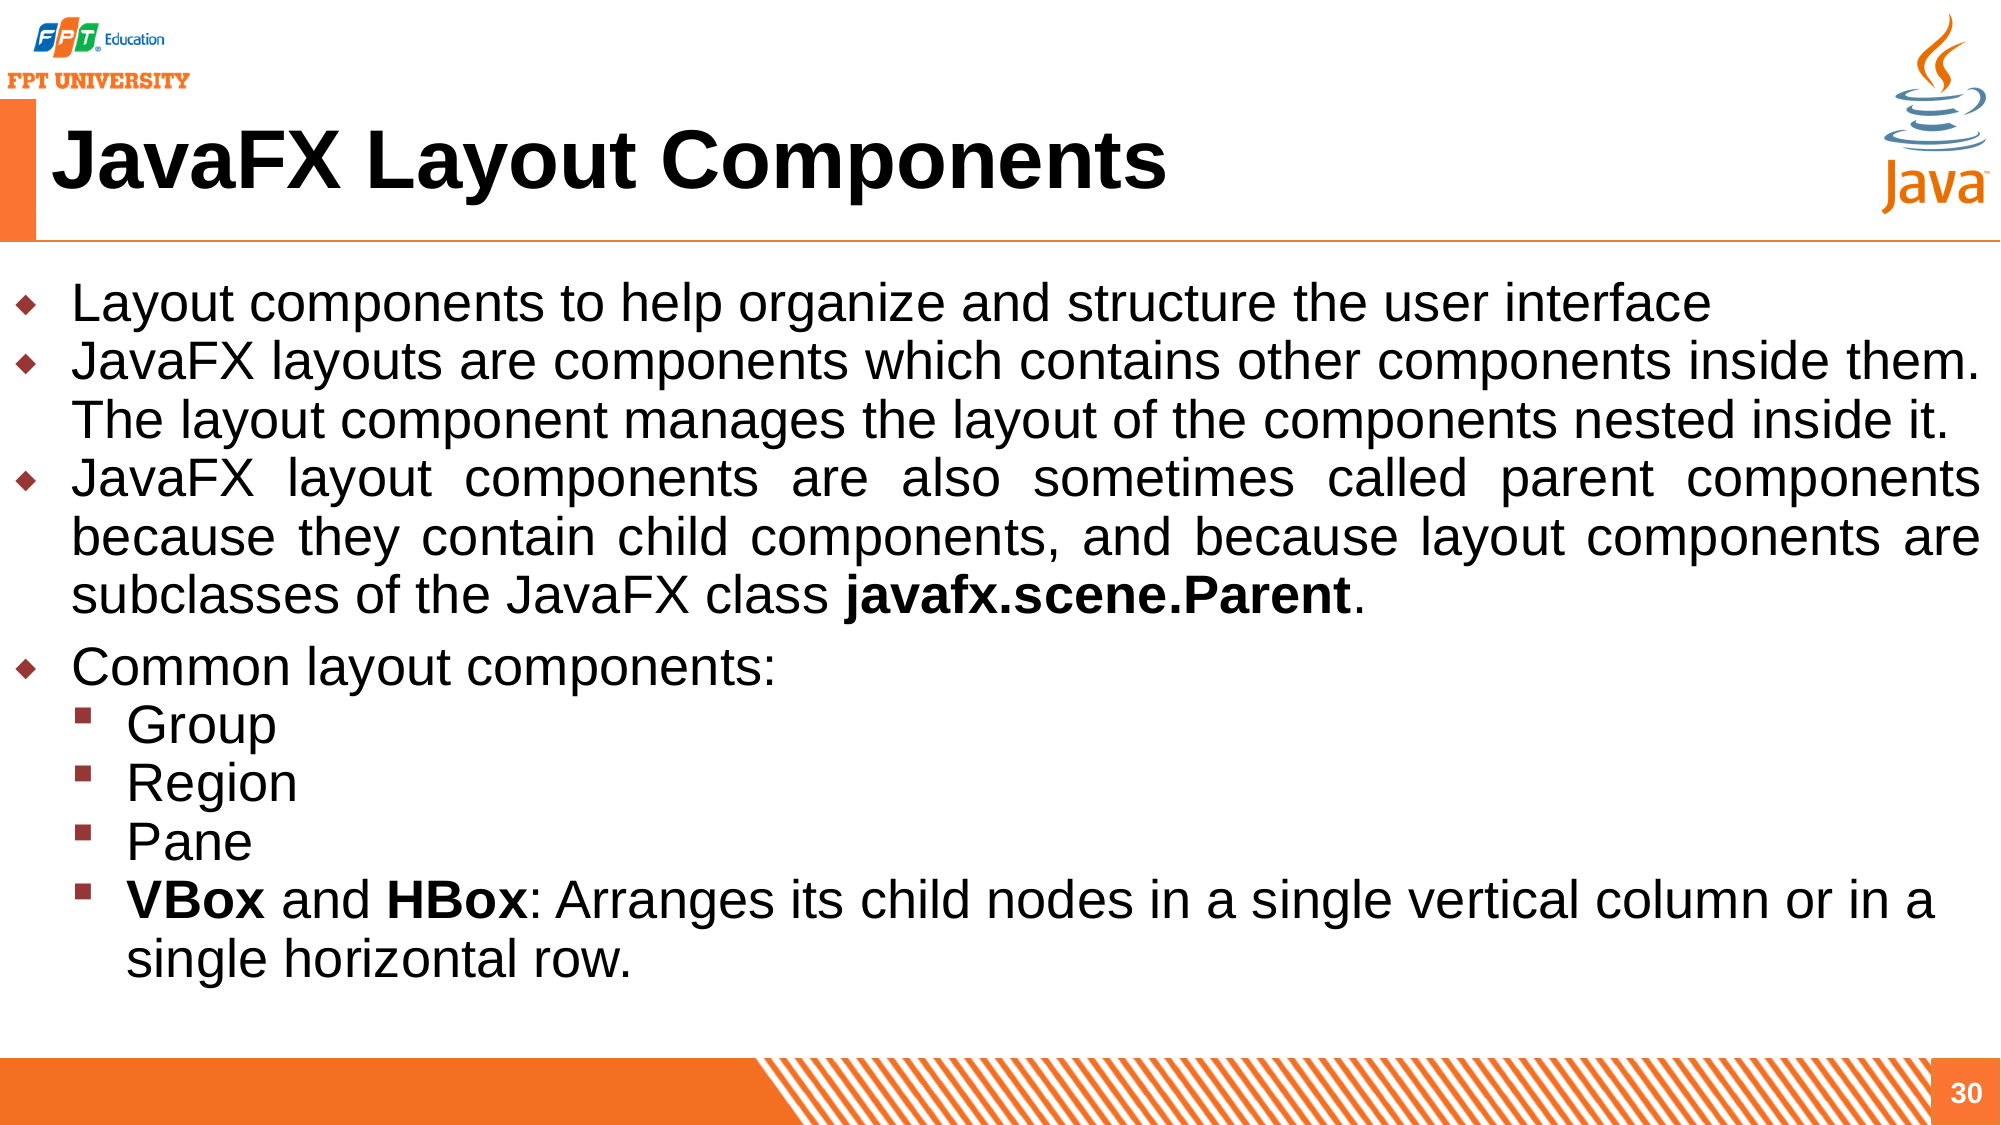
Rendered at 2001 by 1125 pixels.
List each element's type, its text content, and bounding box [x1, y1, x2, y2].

list Layout components to help organize and structure the user interface JavaFX layouts are components which contains other components inside them. The layout component manages the layout of the components nested inside it. JavaFX layout components are also sometimes called parent components because they contain child components, and because layout components are subclasses of the JavaFX class javafx.scene.Parent. Common layout components: Group Region Pane VBox and HBox: Arranges its child nodes in a single vertical column or in a single horizontal row. [0, 266, 2000, 1057]
picture [0, 1058, 1934, 1125]
title JavaFX Layout Components [36, 108, 1869, 215]
picture [0, 2, 197, 99]
picture [1868, 4, 2000, 226]
slide_number 30 [1933, 1059, 2000, 1124]
